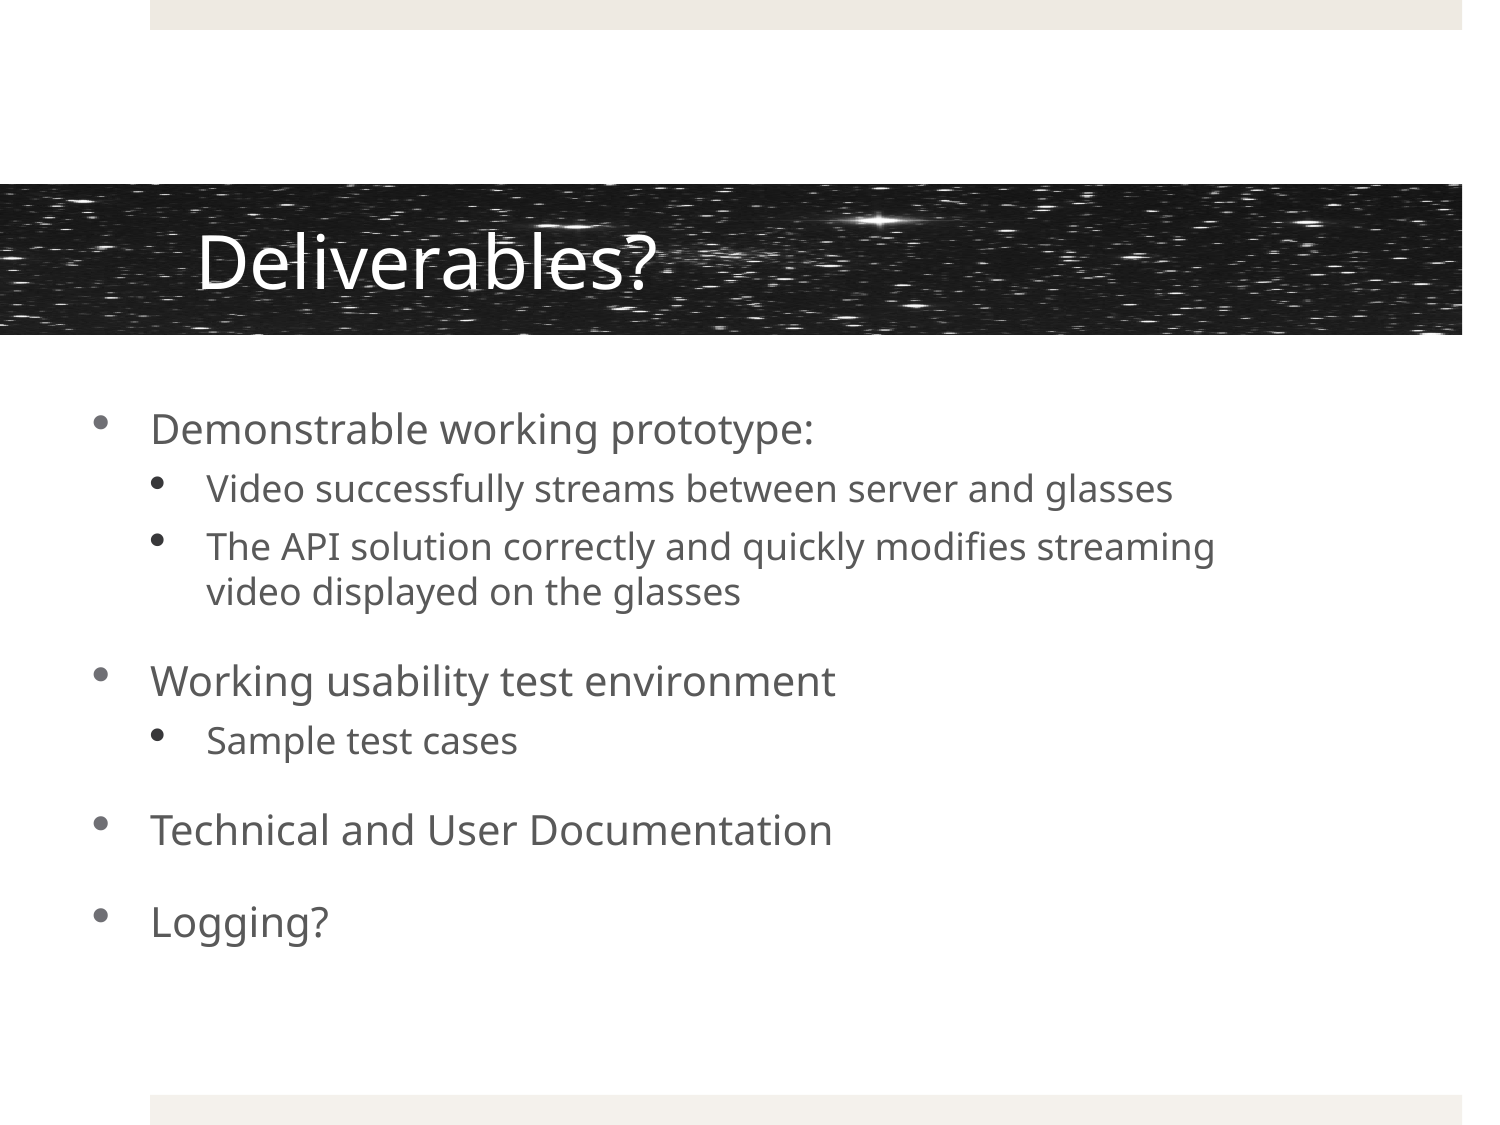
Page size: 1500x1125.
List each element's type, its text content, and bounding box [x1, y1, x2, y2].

list Demonstrable working prototype: Video successfully streams between server and glasses The API solution correctly and quickly modifies streaming video displayed on the glasses Working usability test environment Sample test cases Technical and User Documentation Logging? [78, 395, 1328, 998]
title Deliverables? [0, 184, 1463, 335]
